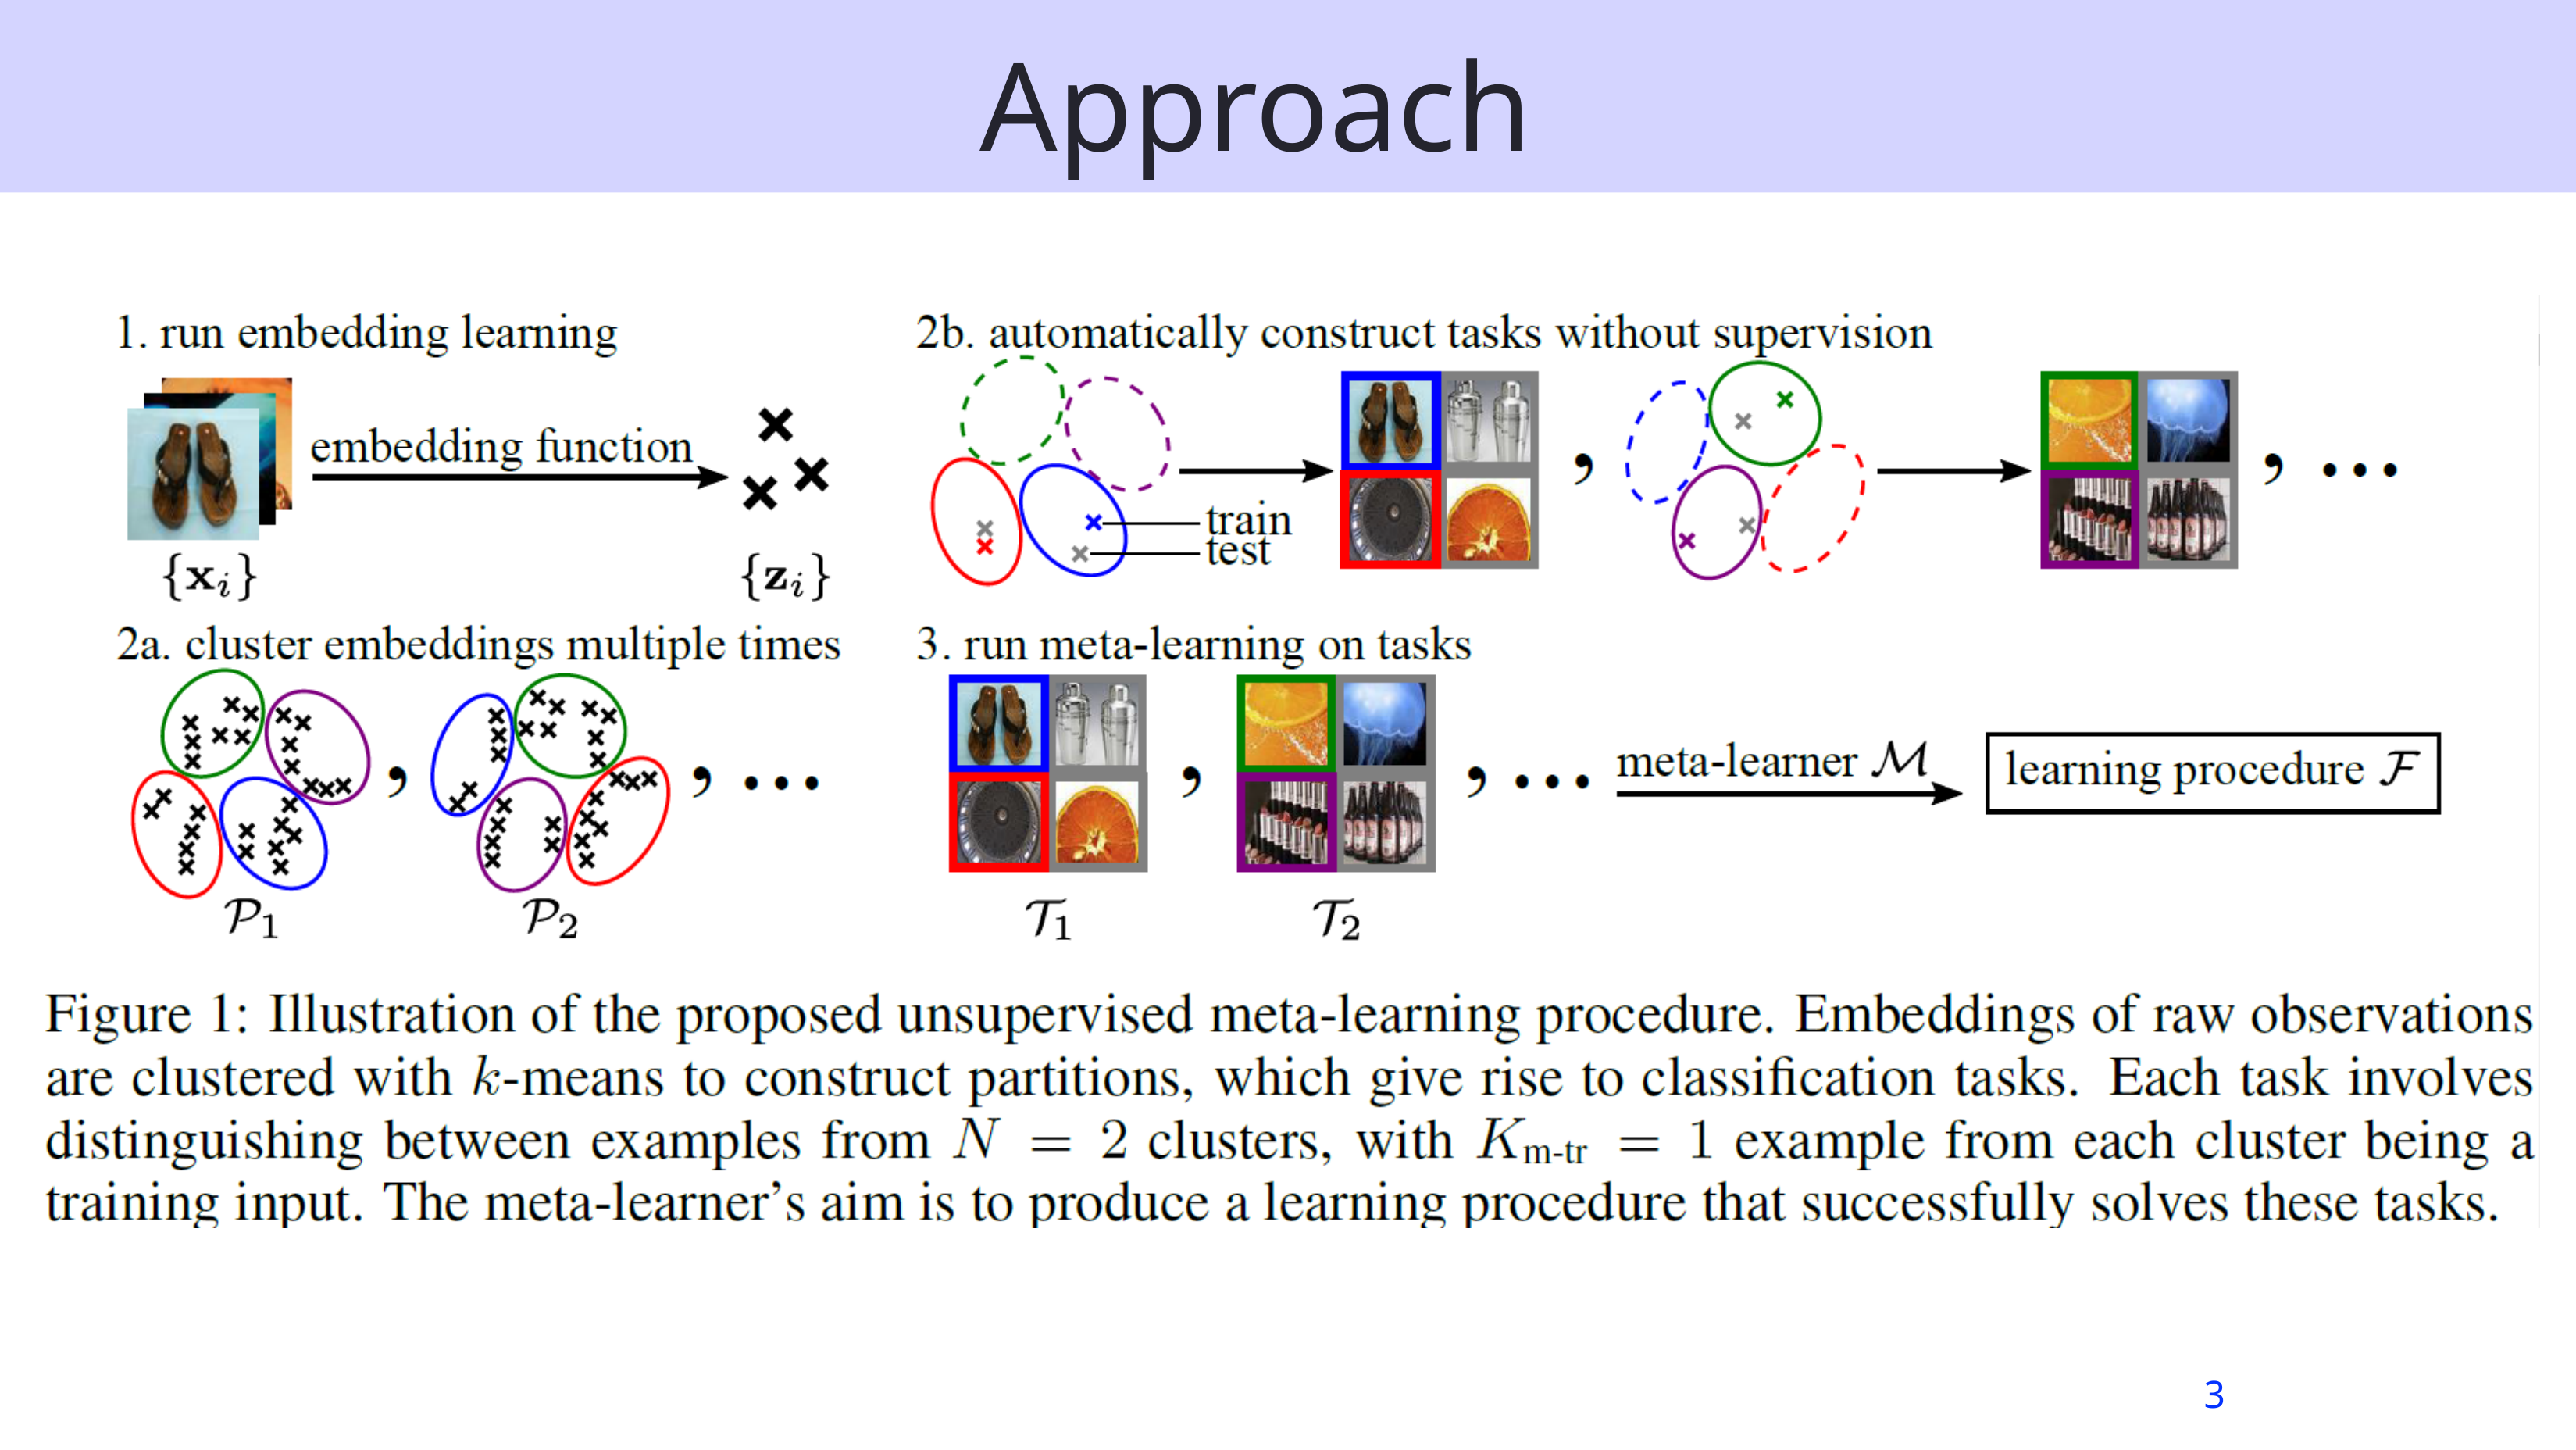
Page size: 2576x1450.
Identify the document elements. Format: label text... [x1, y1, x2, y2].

title Approach [921, 29, 1654, 177]
picture [35, 295, 2540, 1228]
text_box 3 [2199, 1377, 2275, 1422]
